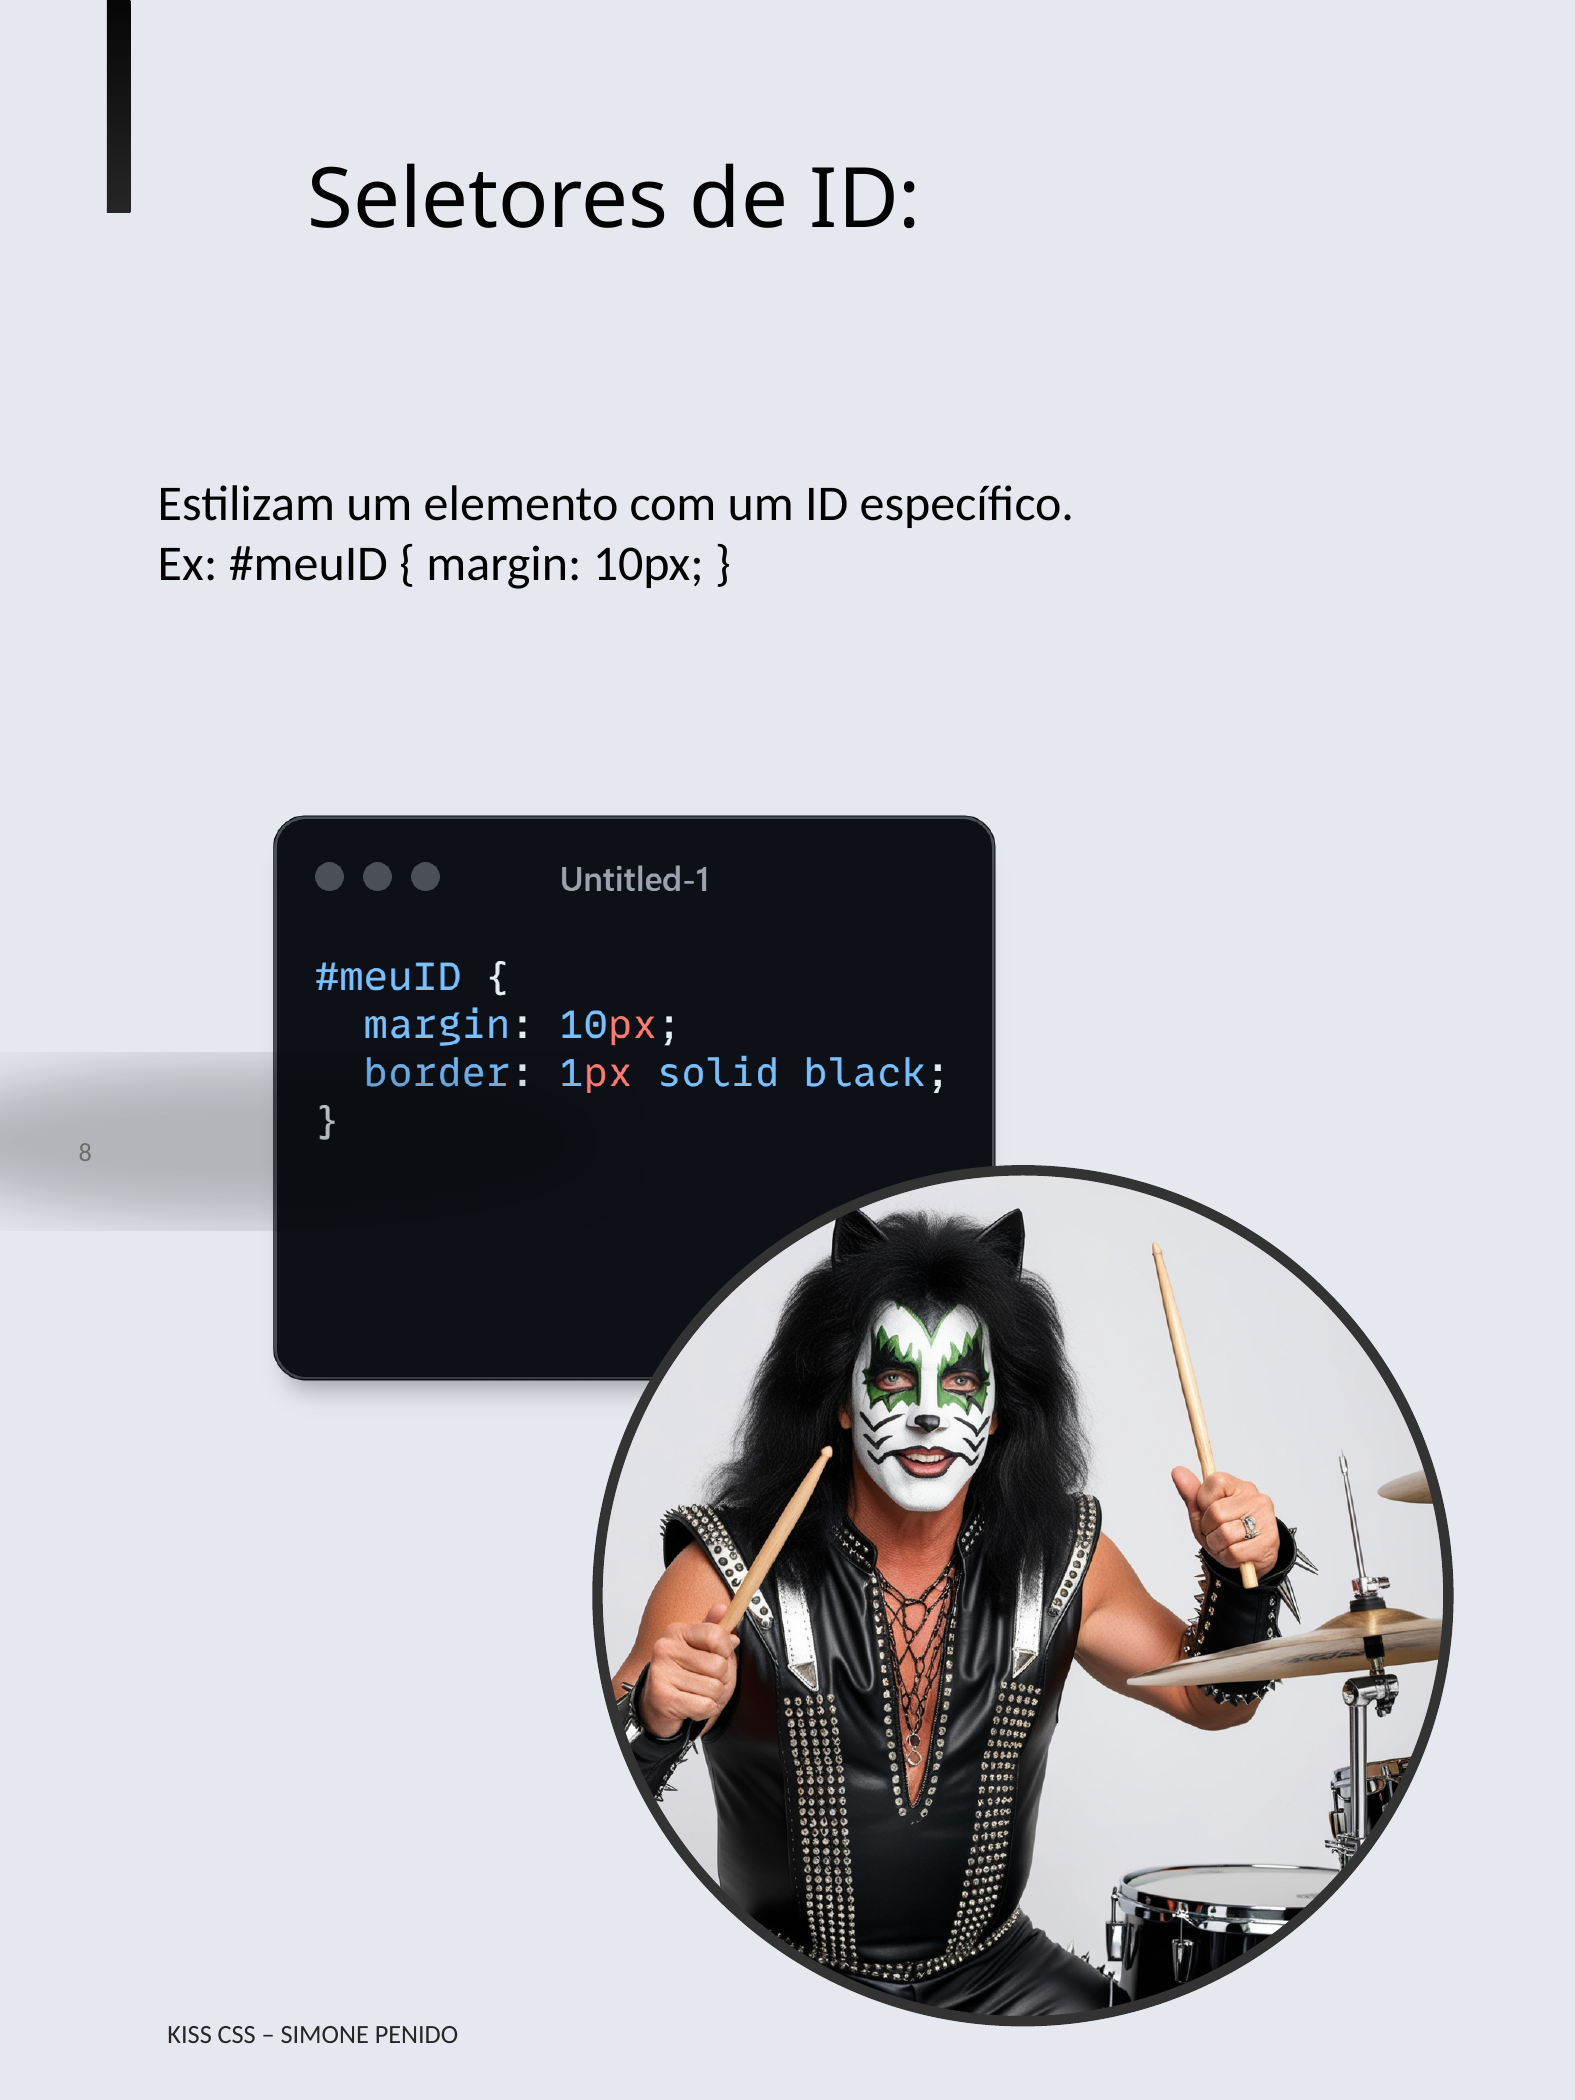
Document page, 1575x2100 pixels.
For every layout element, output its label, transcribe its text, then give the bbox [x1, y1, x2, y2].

footer KISS CSS – SIMONE PENIDO [47, 1977, 579, 2090]
text_box Seletores de ID: [292, 136, 1575, 252]
text_box [106, 0, 131, 213]
text_box Estilizam um elemento com um ID específico. Ex: #meuID { margin: 10px; } [142, 462, 1426, 598]
picture [244, 708, 1449, 2022]
